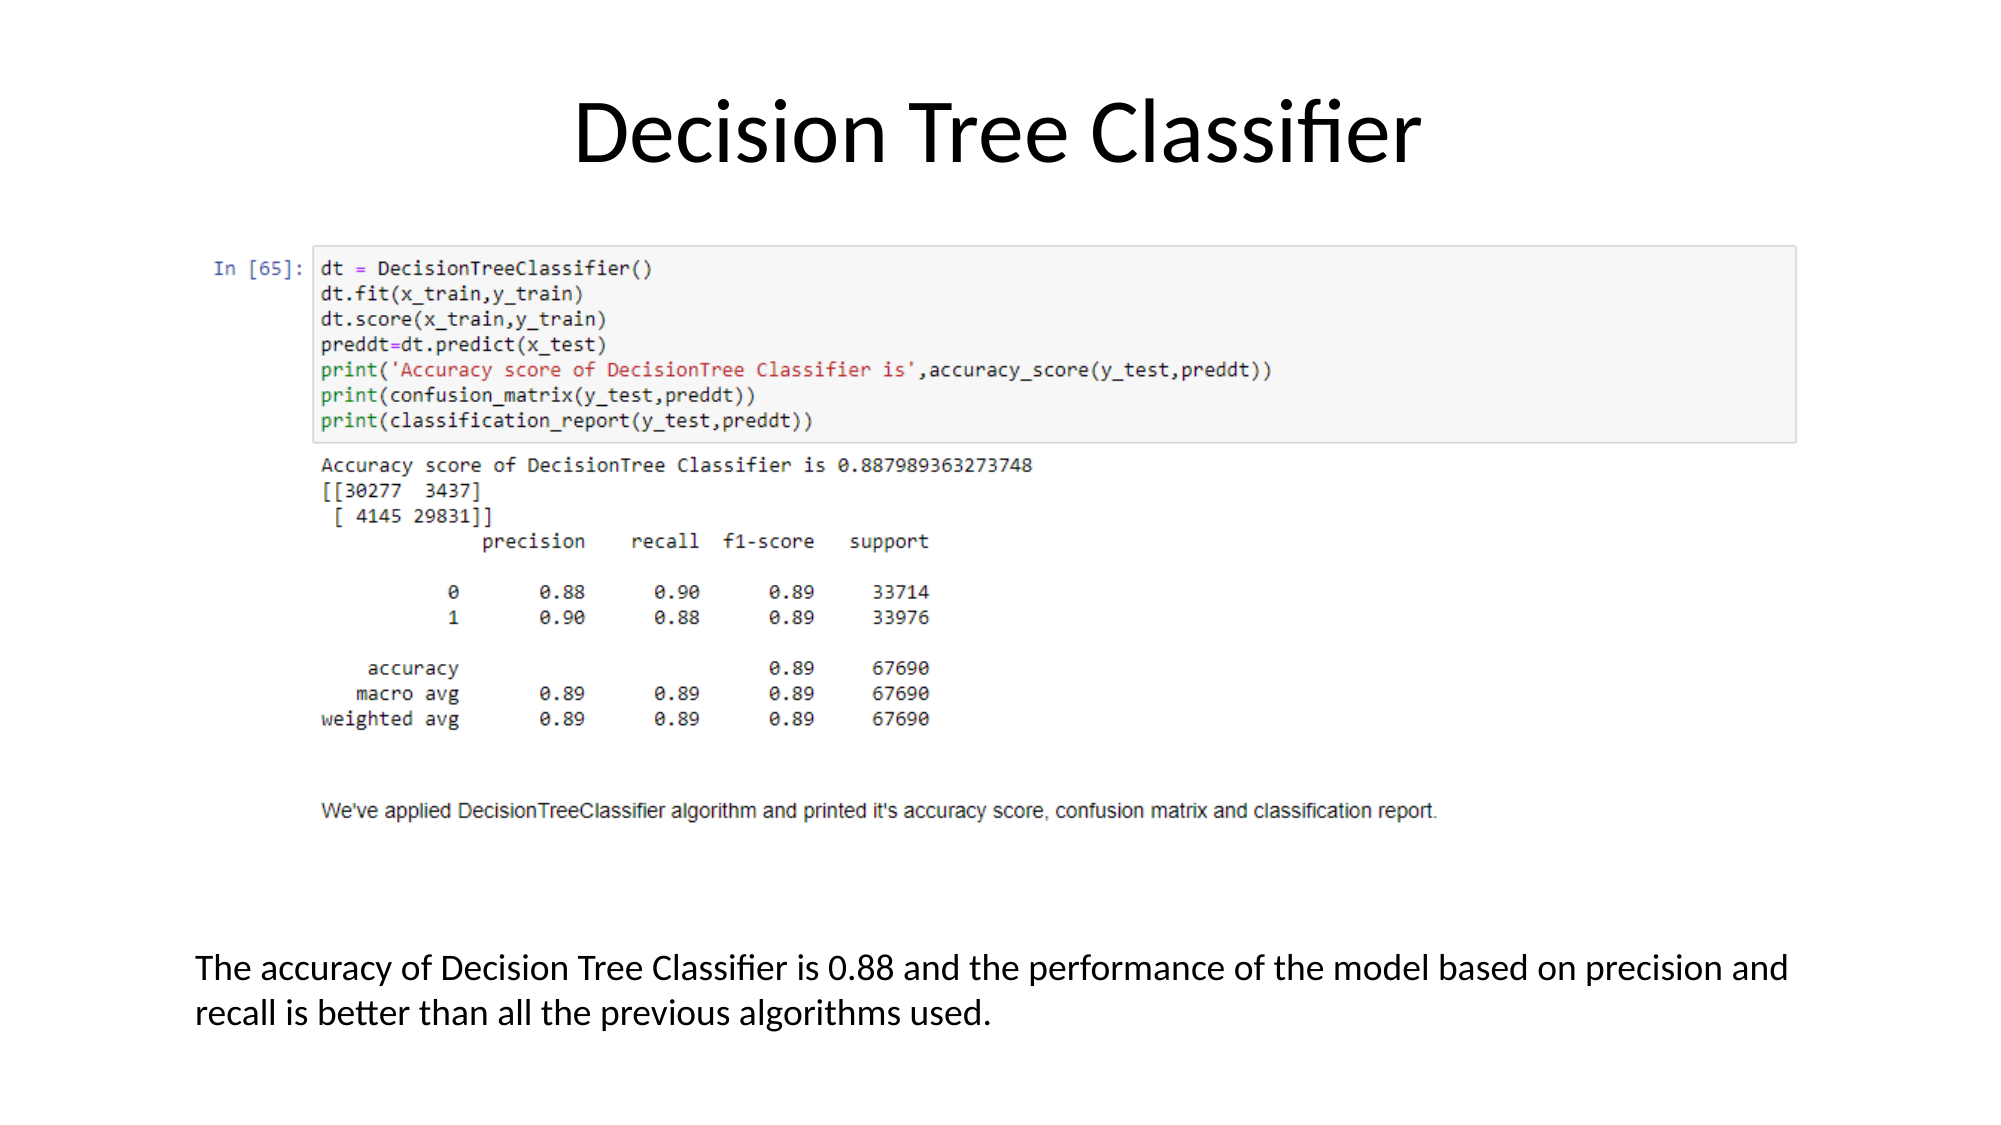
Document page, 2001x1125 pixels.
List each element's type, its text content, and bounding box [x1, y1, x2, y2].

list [180, 228, 1819, 839]
title Decision Tree Classifier [149, 22, 1849, 230]
text_box The accuracy of Decision Tree Classifier is 0.88 and the performance of the model based on precision and recall is better than all the previous algorithms used. [180, 935, 1851, 1085]
